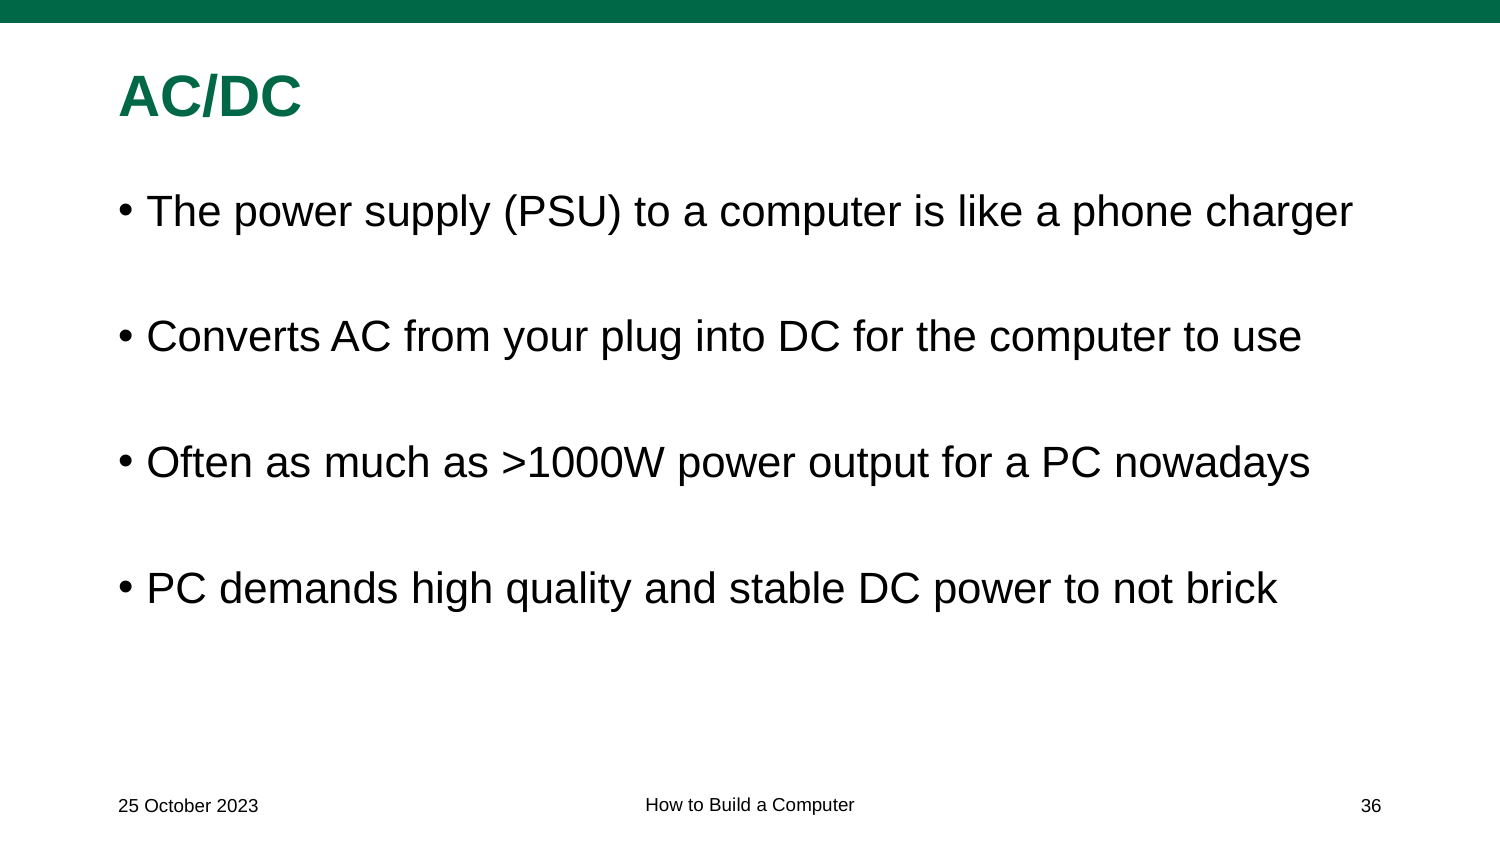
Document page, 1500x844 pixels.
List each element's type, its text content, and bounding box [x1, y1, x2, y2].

list The power supply (PSU) to a computer is like a phone charger Converts AC from your plug into DC for the computer to use Often as much as >1000W power output for a PC nowadays PC demands high quality and stable DC power to not brick [103, 180, 1397, 760]
slide_number 36 [1171, 782, 1397, 827]
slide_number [103, 782, 329, 827]
title AC/DC [103, 44, 1397, 150]
footer How to Build a Computer [345, 781, 1155, 827]
